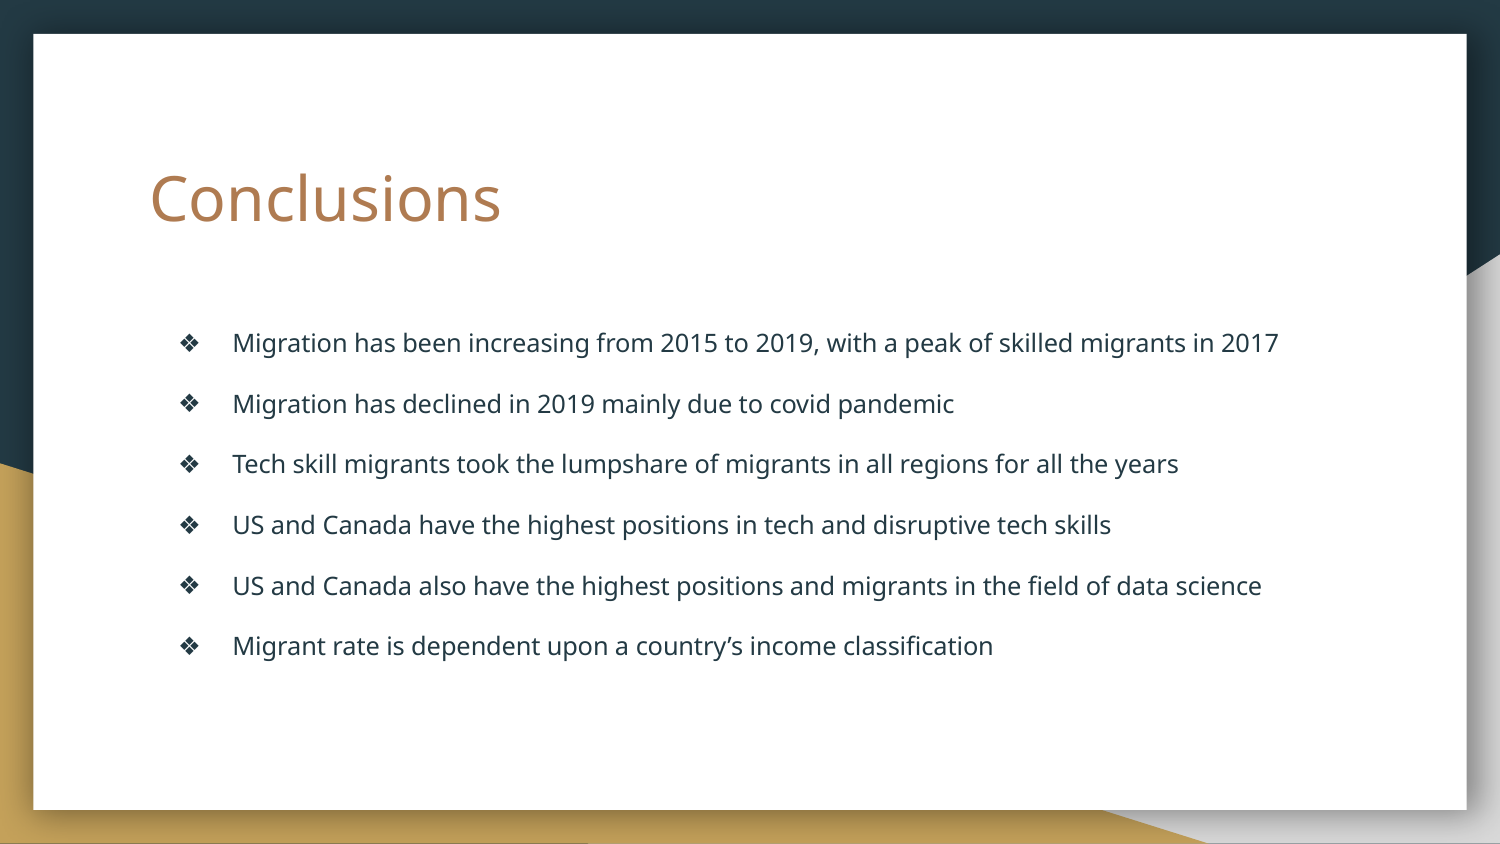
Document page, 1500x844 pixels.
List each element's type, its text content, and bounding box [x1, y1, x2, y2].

title Conclusions [134, 143, 1366, 281]
list Migration has been increasing from 2015 to 2019, with a peak of skilled migrants in 2017 Migration has declined in 2019 mainly due to covid pandemic Tech skill migrants took the lumpshare of migrants in all regions for all the years US and Canada have the highest positions in tech and disruptive tech skills US and Canada also have the highest positions and migrants in the field of data science Migrant rate is dependent upon a country’s income classification [134, 281, 1366, 684]
